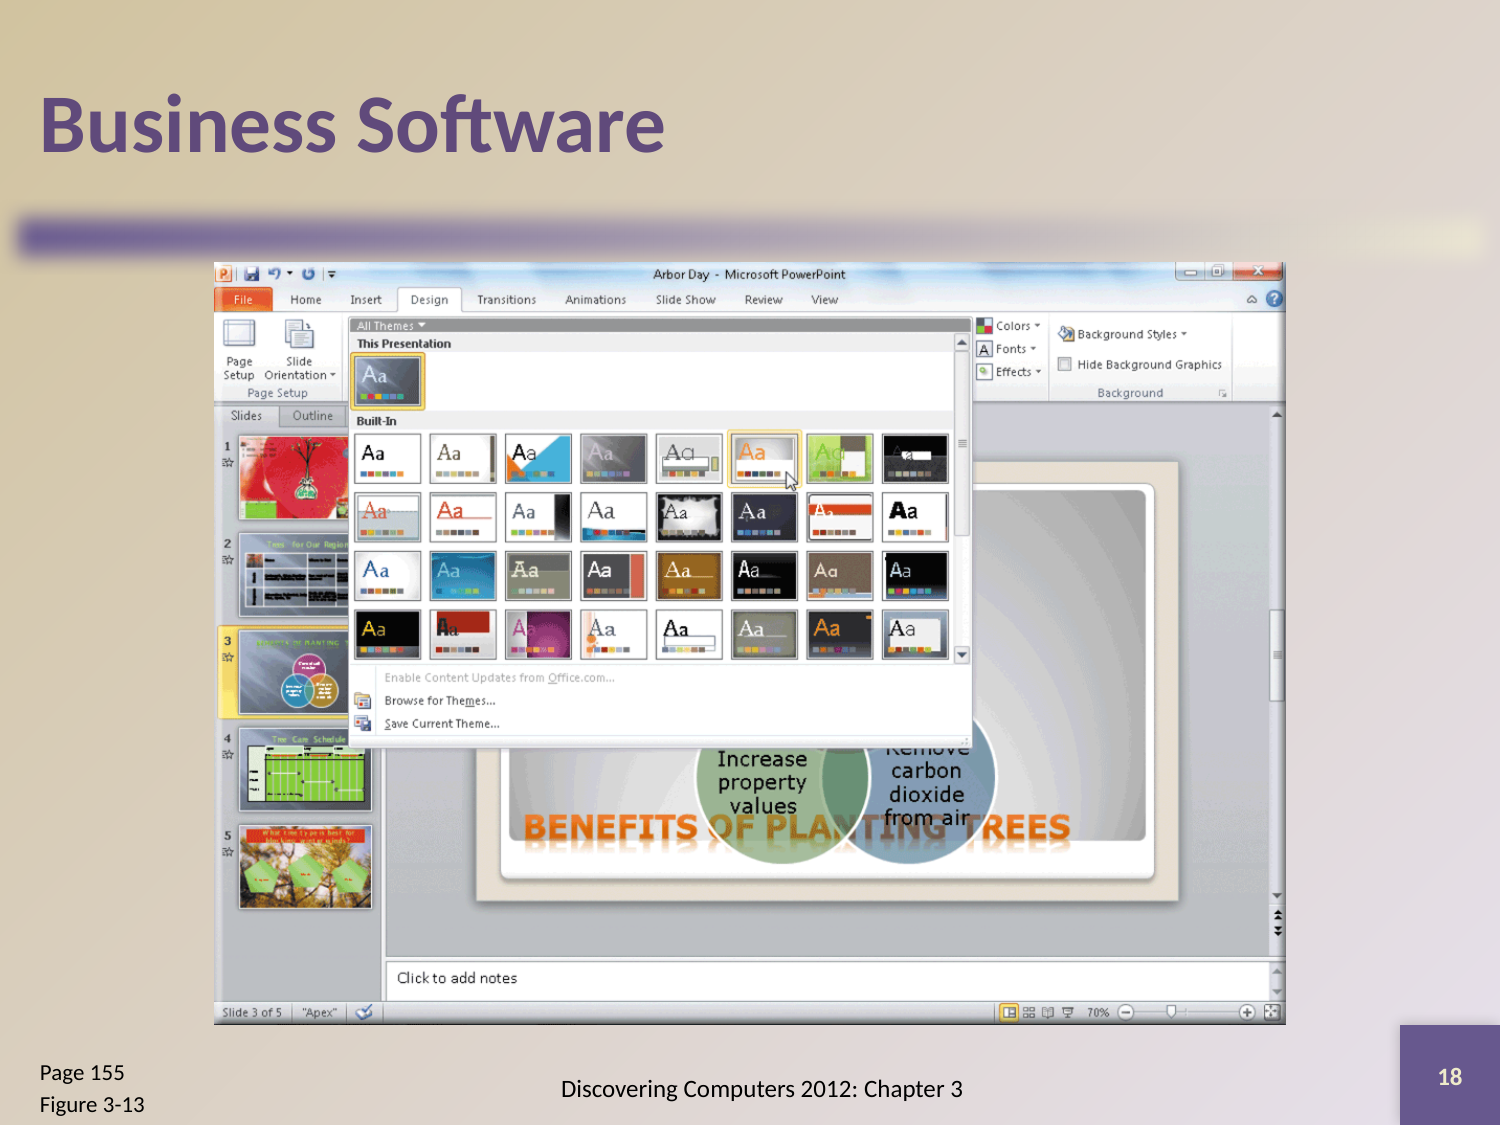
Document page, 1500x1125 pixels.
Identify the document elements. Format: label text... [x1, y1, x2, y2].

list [214, 262, 1286, 1026]
footer Discovering Computers 2012: Chapter 3 [450, 1050, 1075, 1125]
title Business Software [24, 24, 1475, 213]
list Page 155 Figure 3-13 [24, 1050, 300, 1125]
slide_number 18 [1400, 1025, 1500, 1125]
